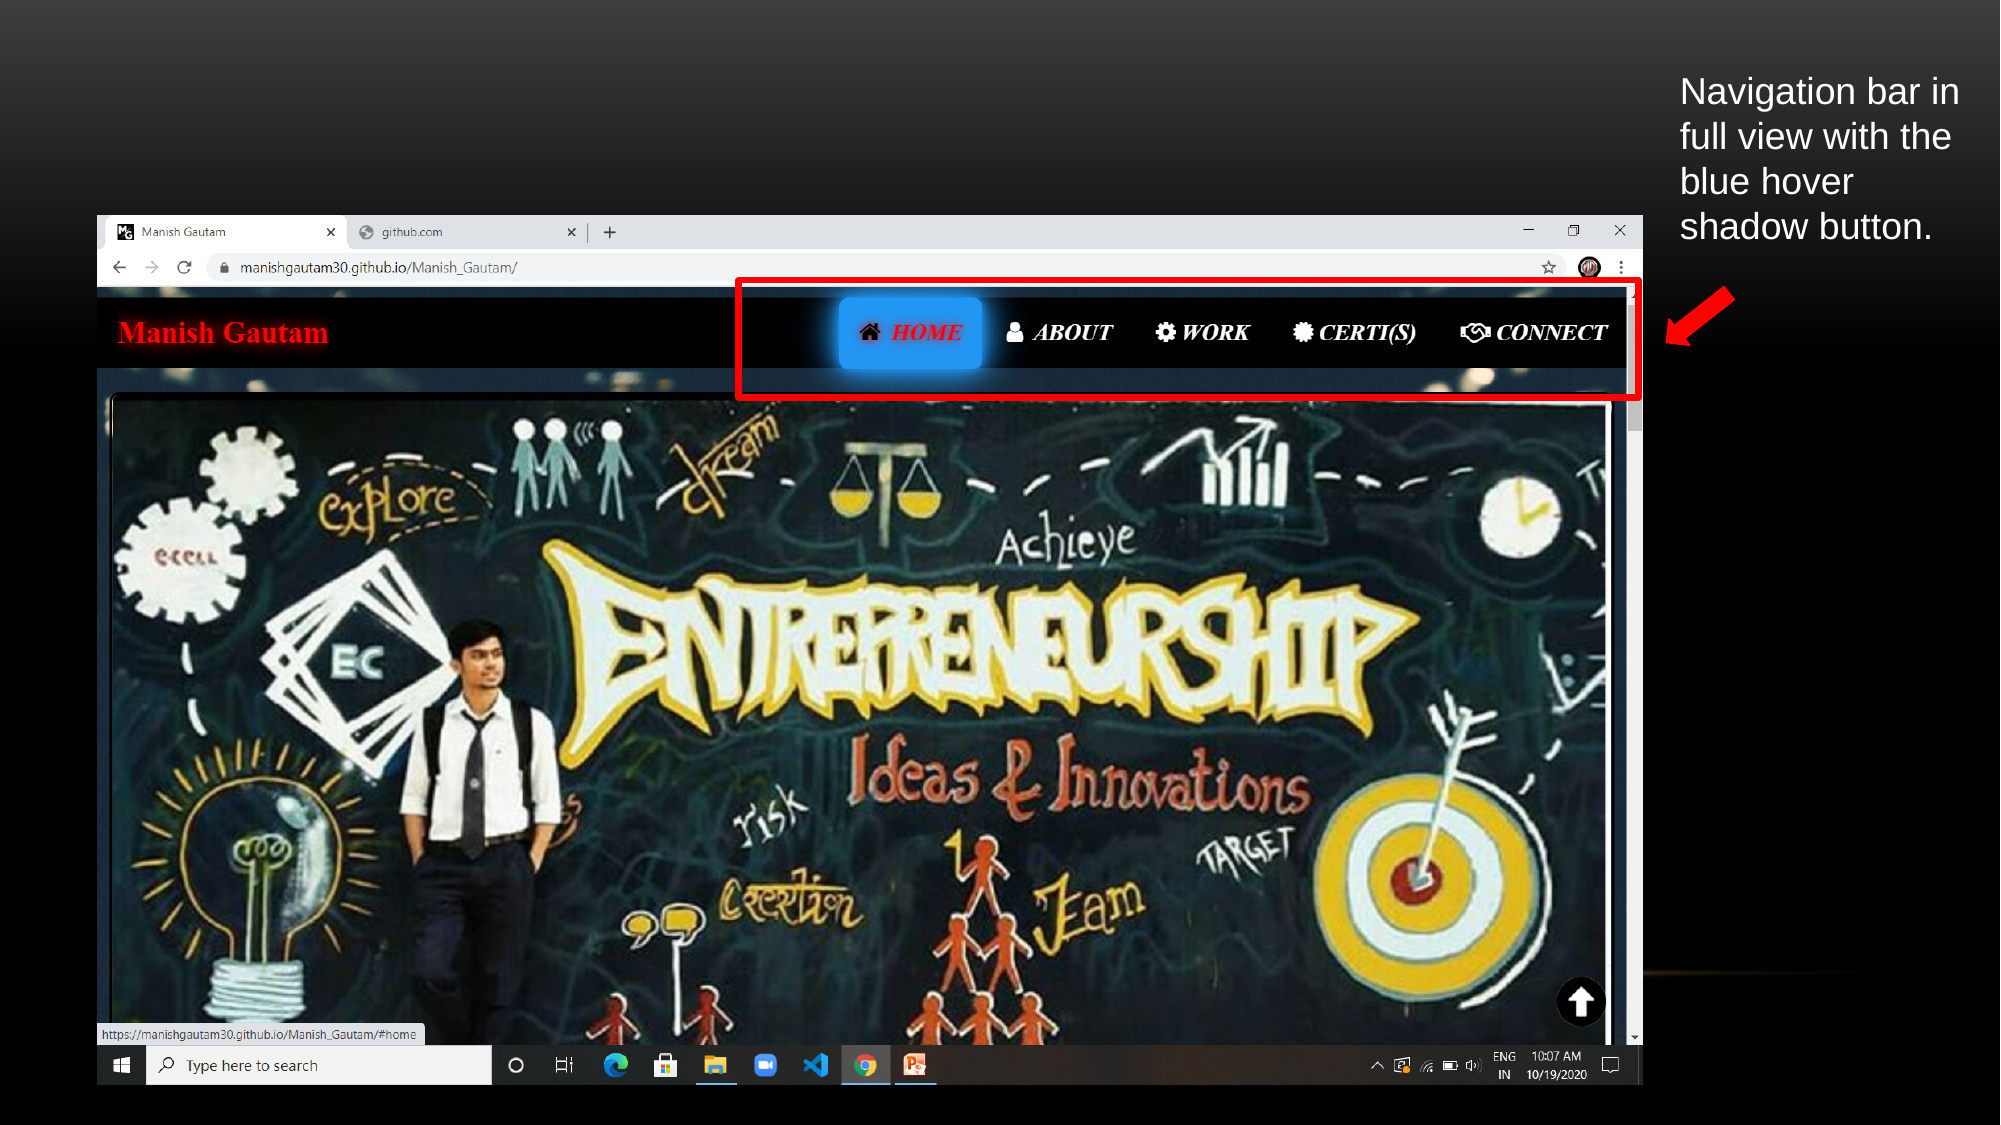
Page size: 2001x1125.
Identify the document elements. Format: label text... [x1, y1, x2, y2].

text_box [1665, 286, 1735, 347]
picture [0, 0, 2000, 1125]
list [96, 215, 1643, 1085]
text_box Navigation bar in full view with the blue hover shadow button. [1665, 59, 1982, 255]
